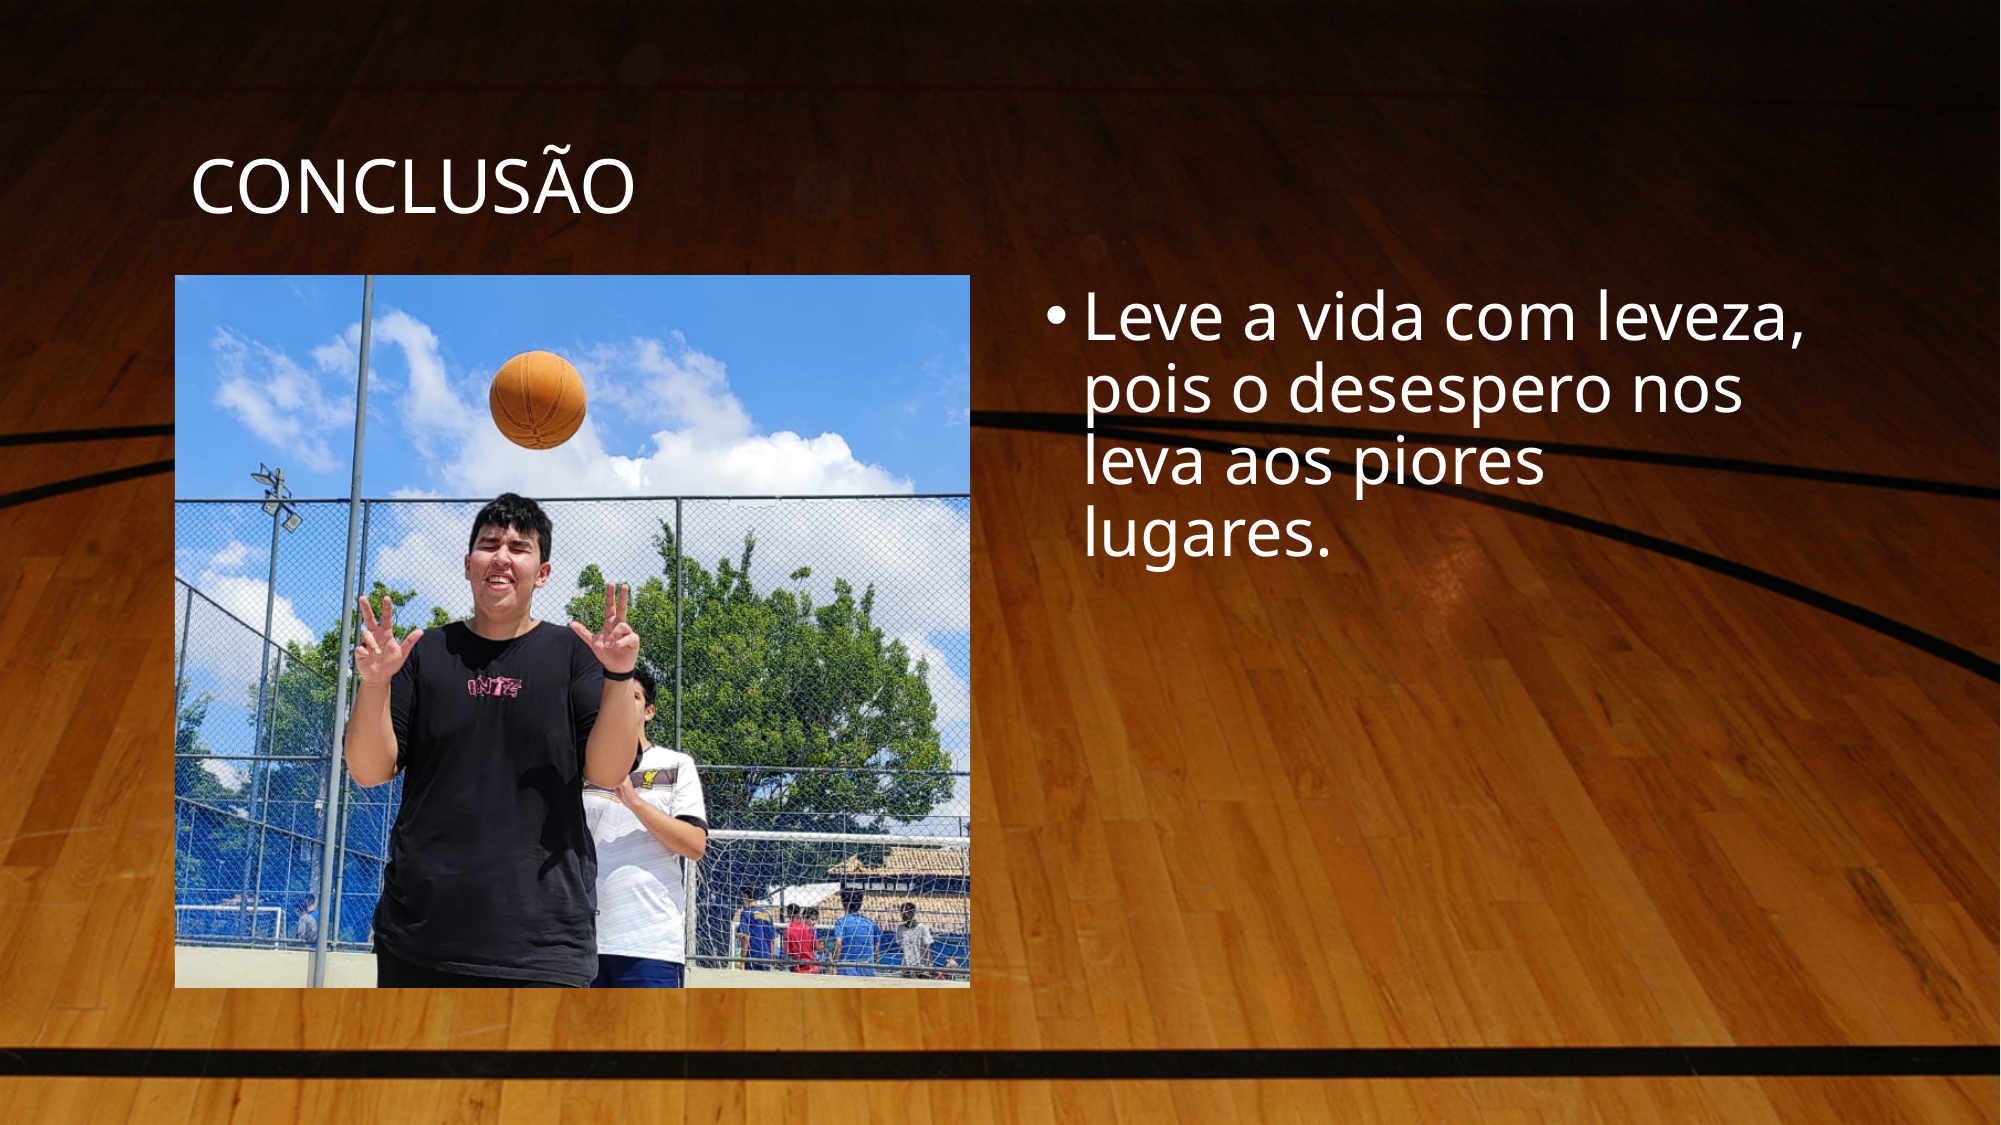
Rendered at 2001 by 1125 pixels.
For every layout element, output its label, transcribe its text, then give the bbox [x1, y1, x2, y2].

picture [0, 0, 2001, 1125]
list Leve a vida com leveza, pois o desespero nos leva aos piores lugares. [1029, 275, 1825, 988]
title CONCLUSÃO [174, 50, 1825, 238]
